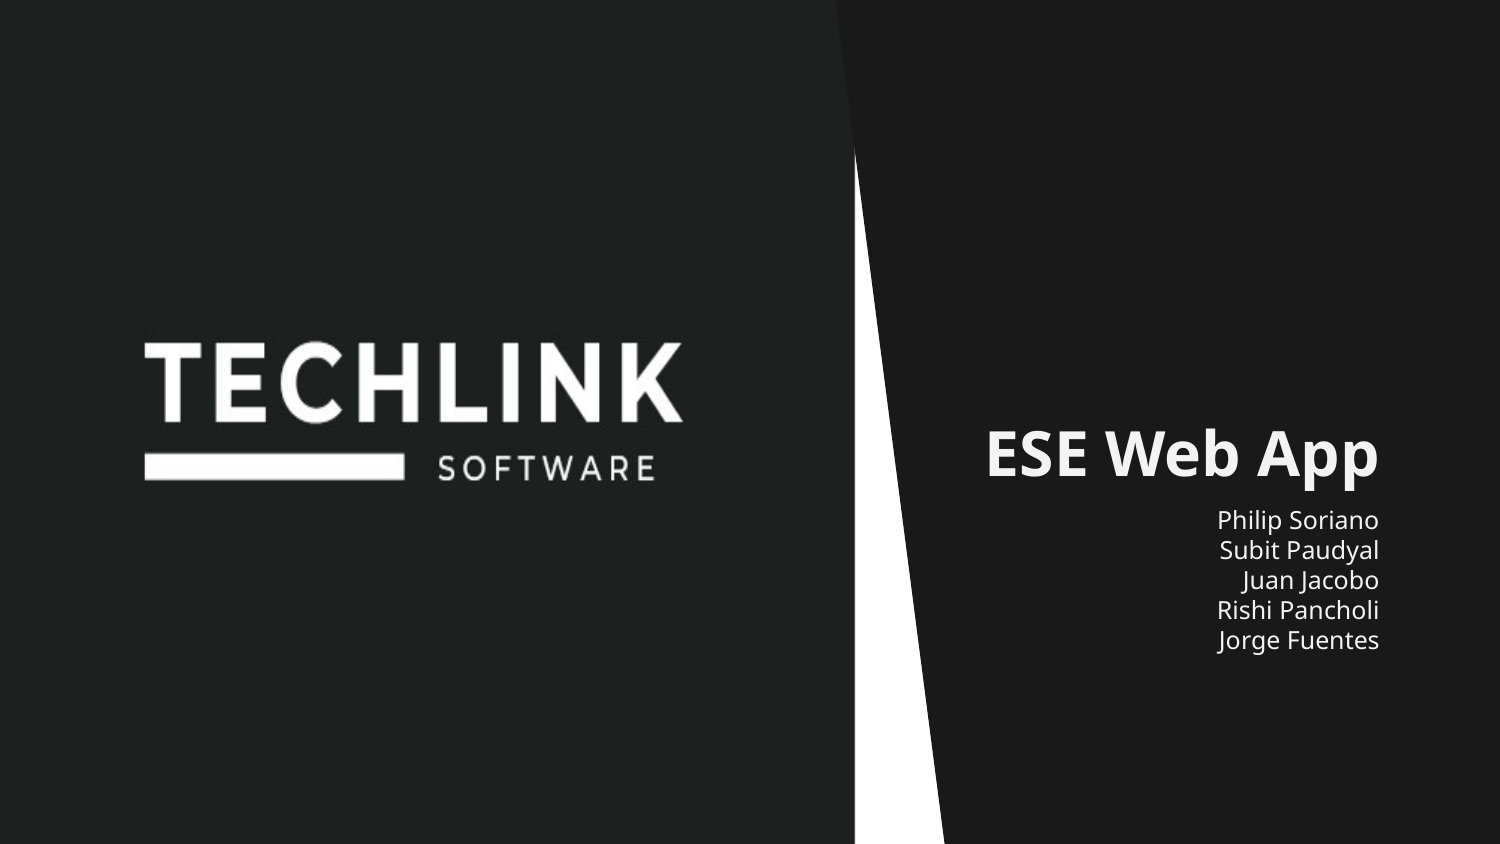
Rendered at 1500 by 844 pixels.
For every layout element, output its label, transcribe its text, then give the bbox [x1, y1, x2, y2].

picture [0, 0, 944, 844]
subtitle Philip Soriano Subit Paudyal Juan Jacobo Rishi Pancholi Jorge Fuentes [680, 504, 1395, 670]
title ESE Web App [797, 211, 1395, 504]
